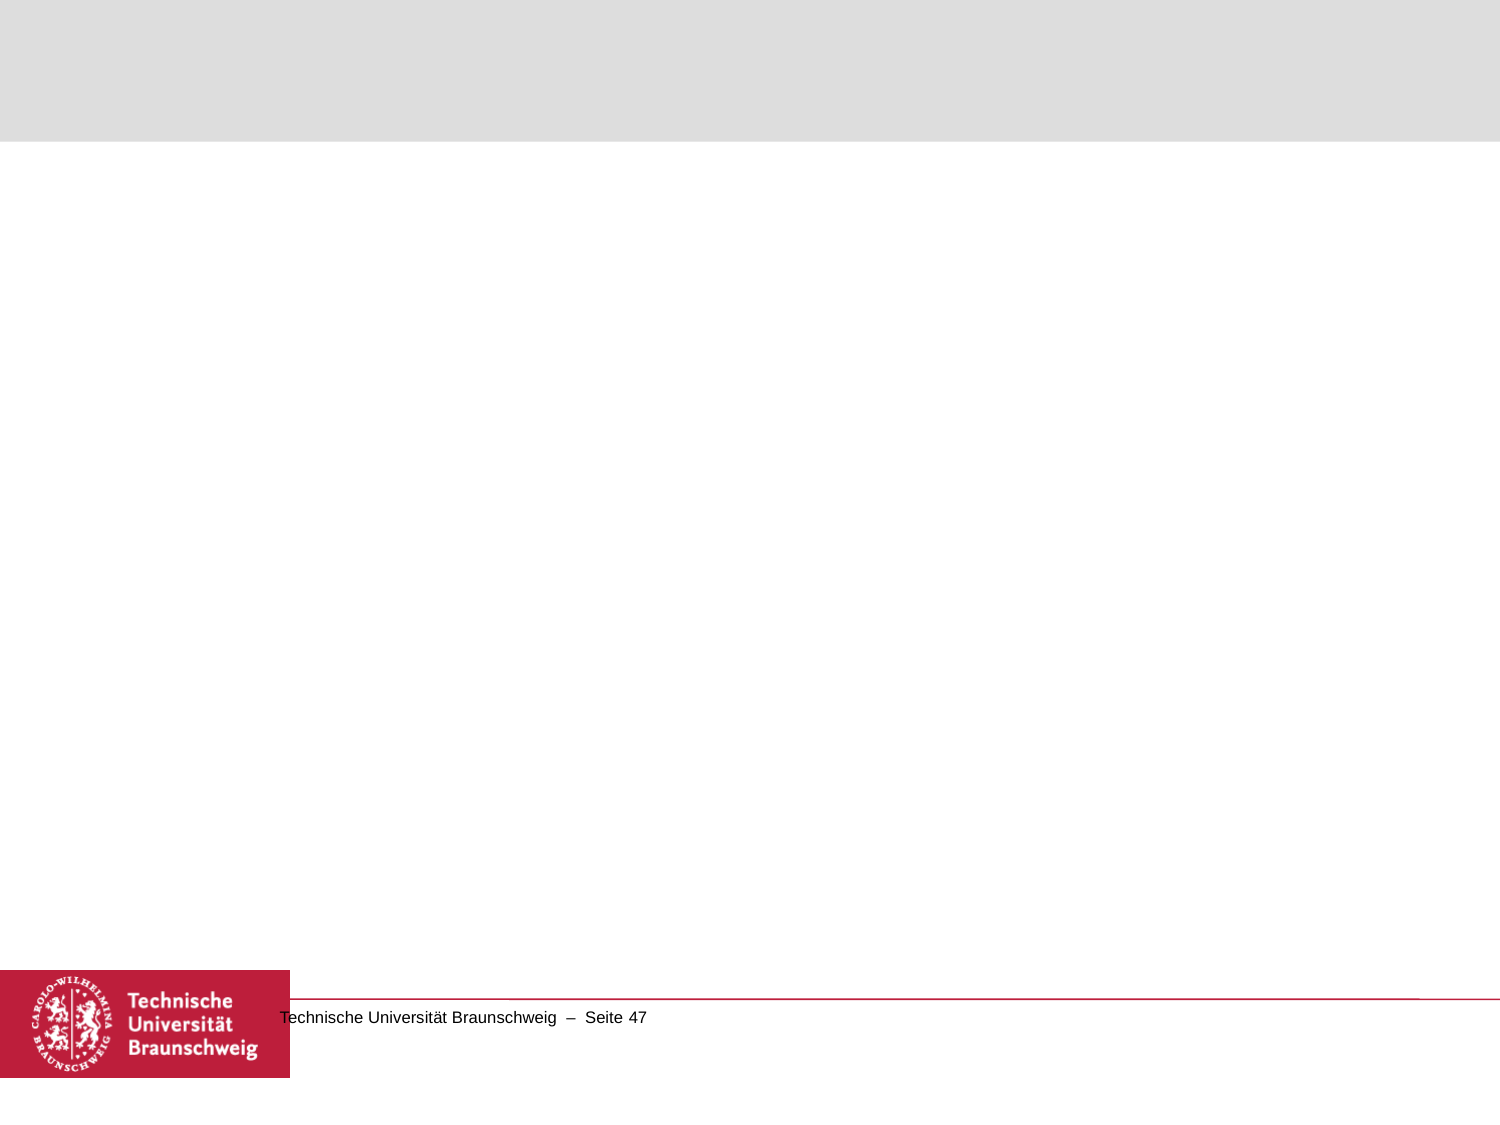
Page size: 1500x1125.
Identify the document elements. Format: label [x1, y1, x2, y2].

picture [0, 970, 290, 1078]
